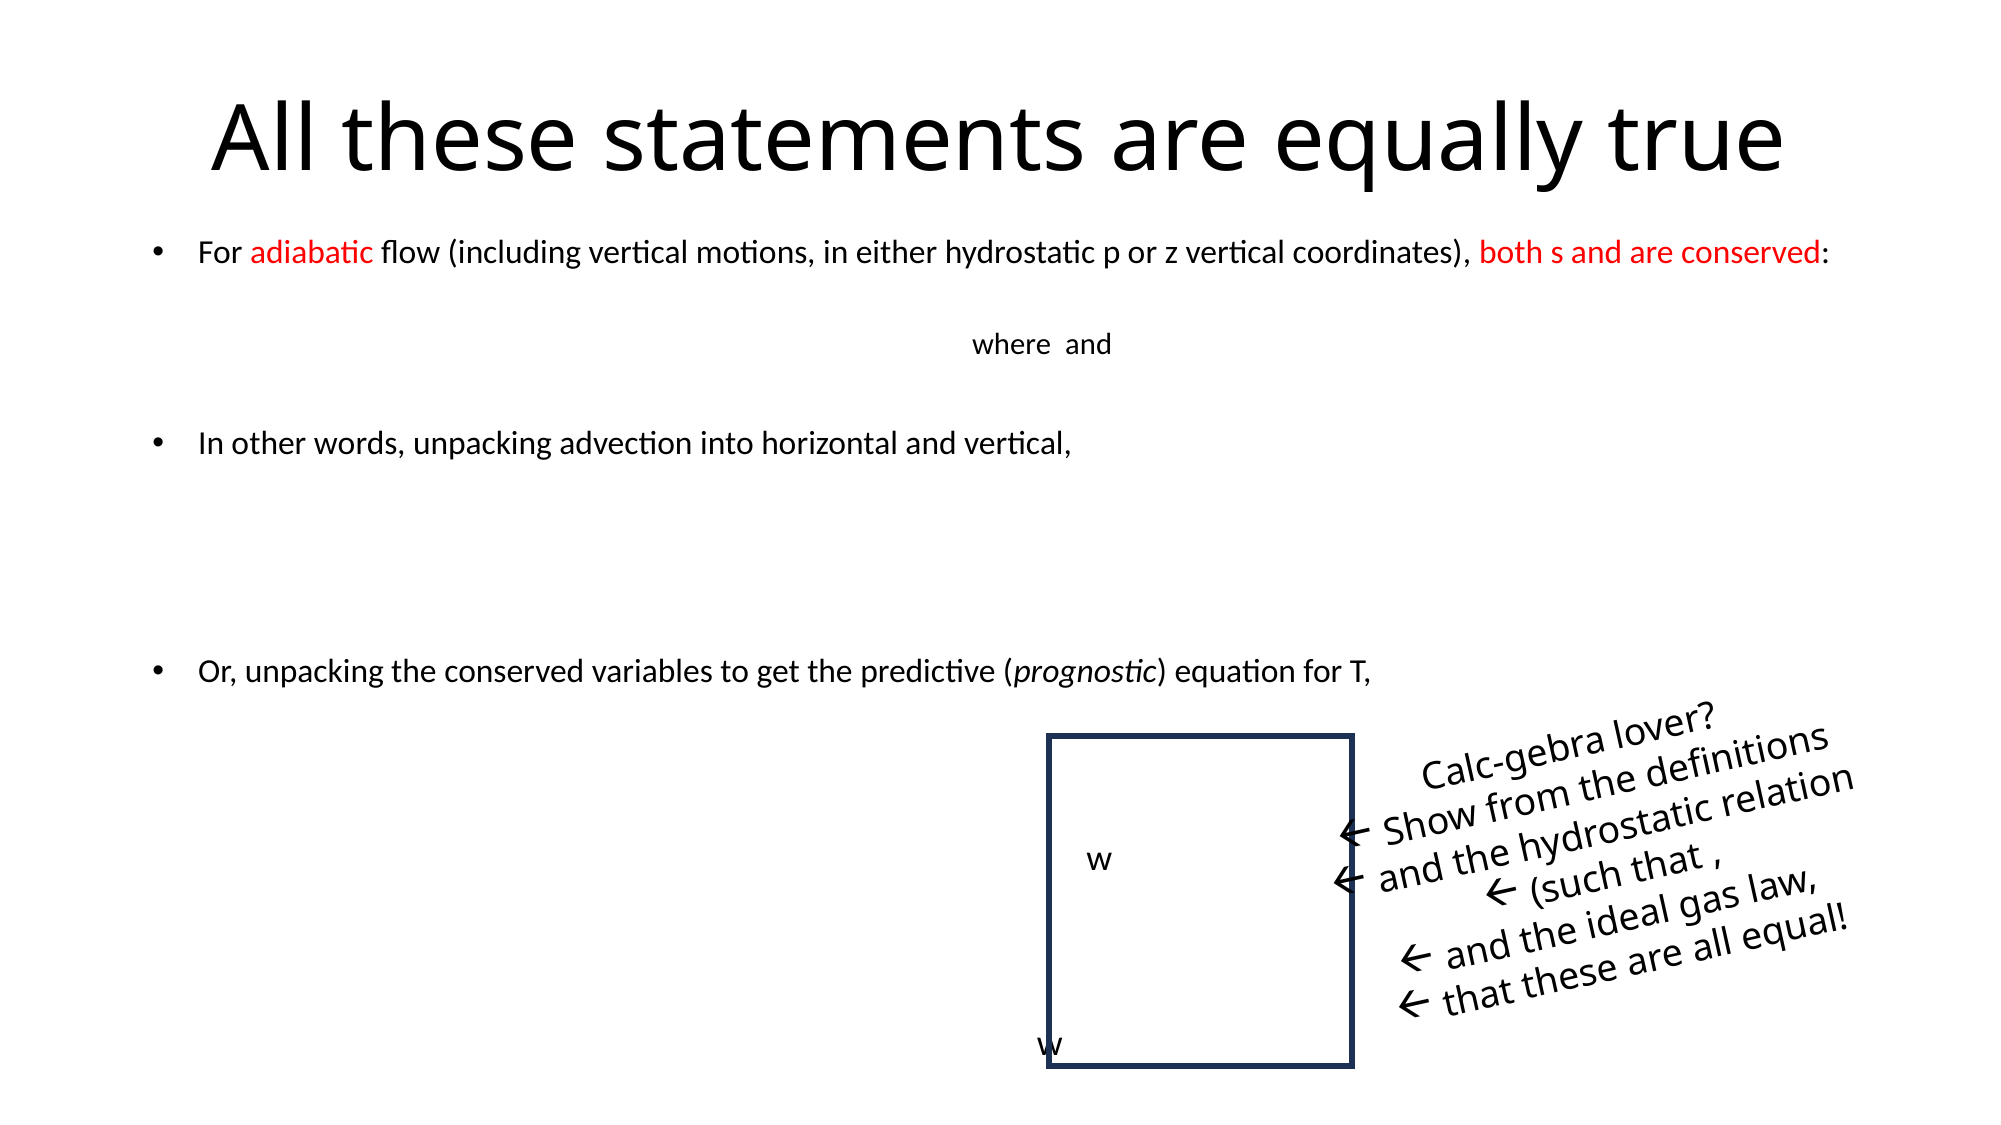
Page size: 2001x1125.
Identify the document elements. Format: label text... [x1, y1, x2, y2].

title All these statements are equally true [137, 32, 1863, 250]
text_box [1048, 735, 1353, 1067]
